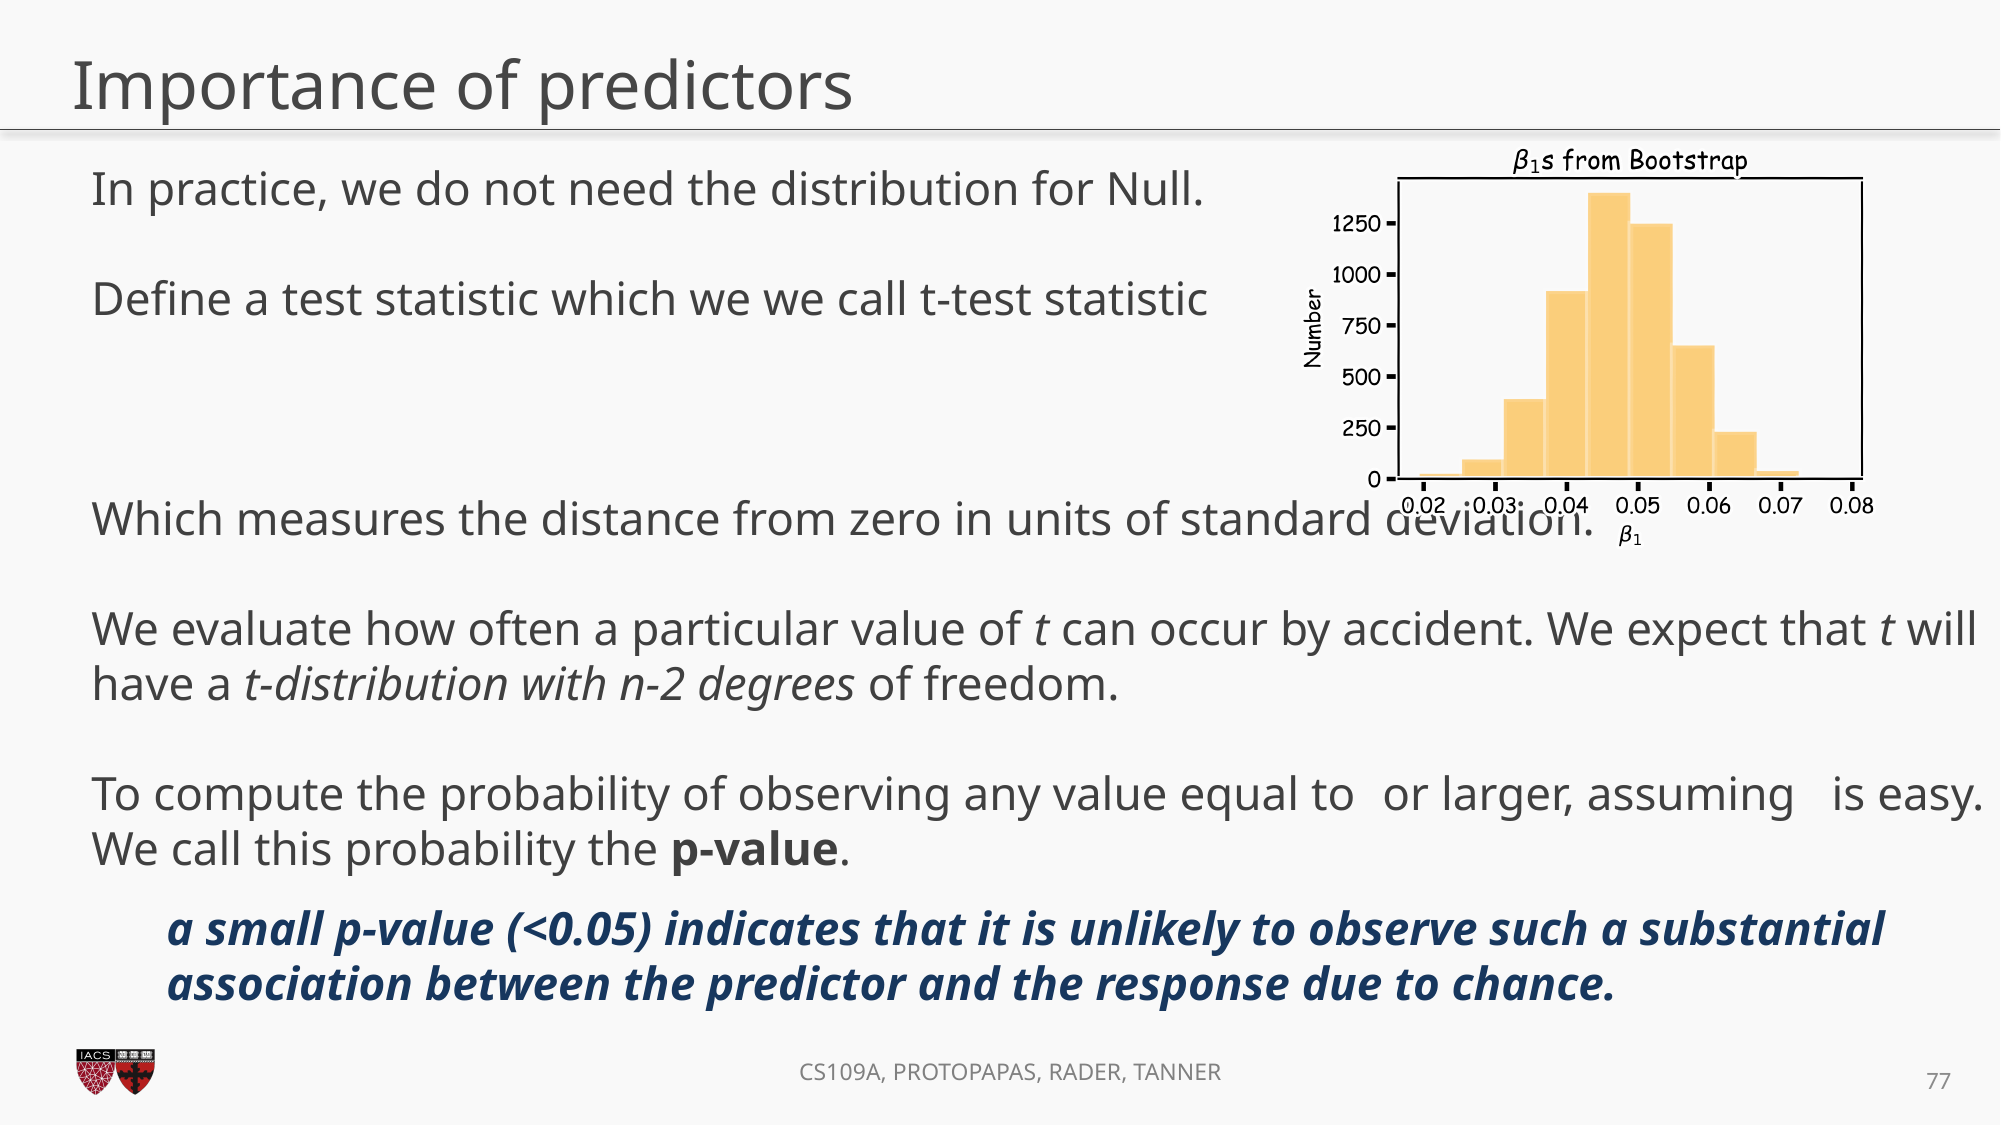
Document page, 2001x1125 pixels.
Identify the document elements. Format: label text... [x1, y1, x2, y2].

picture [1266, 125, 1928, 567]
slide_number 76 [1500, 1050, 1967, 1110]
title Importance of predictors [57, 35, 1943, 162]
picture [75, 1049, 155, 1095]
